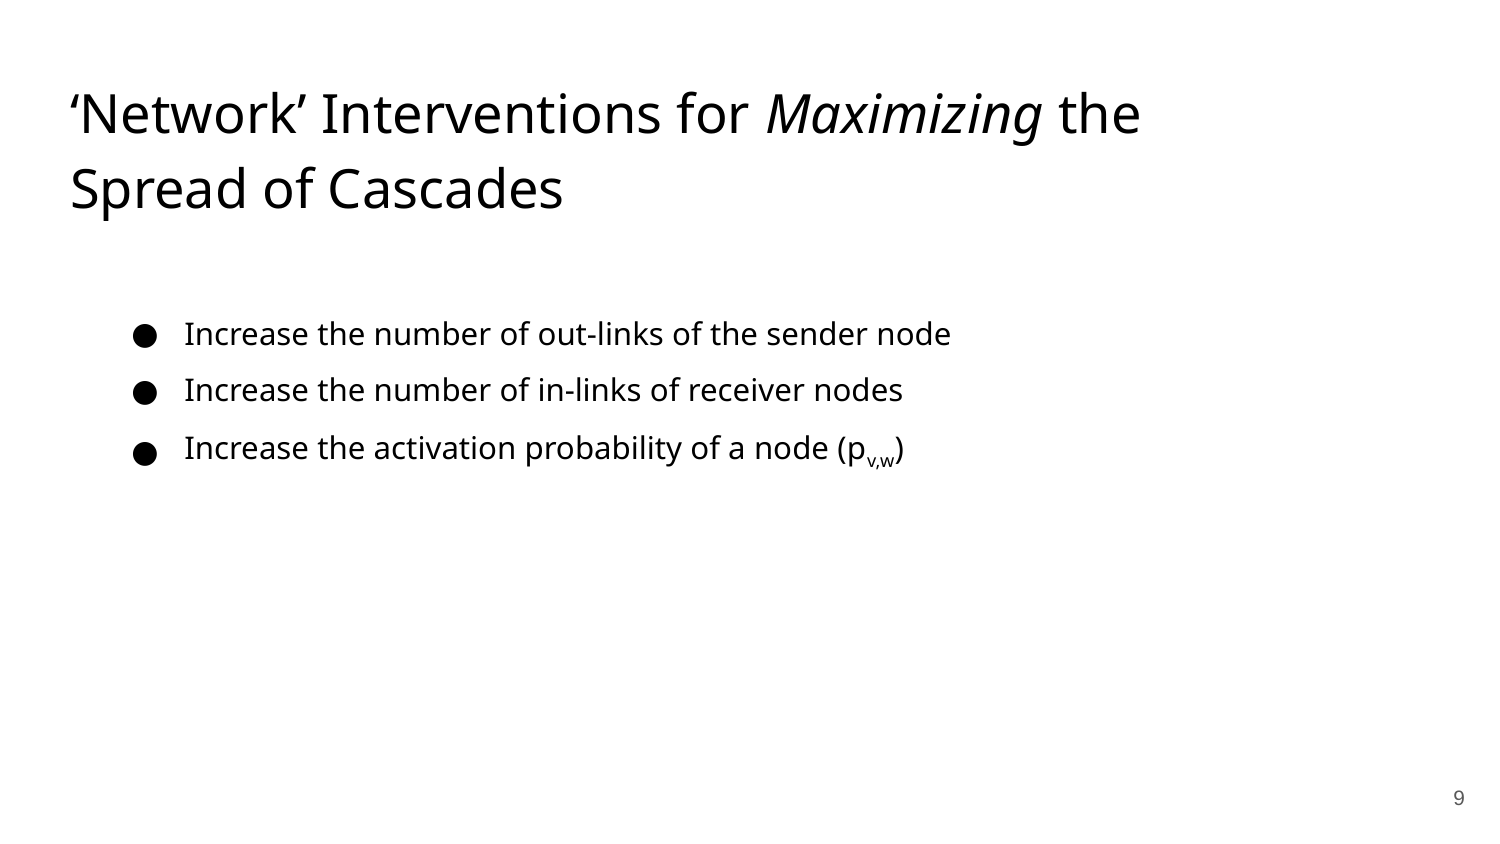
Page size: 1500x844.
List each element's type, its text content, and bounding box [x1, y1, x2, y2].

slide_number 9 [1389, 764, 1480, 830]
text_box ‘Network’ Interventions for Maximizing the Spread of Cascades [70, 70, 1310, 151]
text_box Increase the number of out-links of the sender node Increase the number of in-links of receiver nodes Increase the activation probability of a node (pv,w) [94, 280, 1148, 487]
